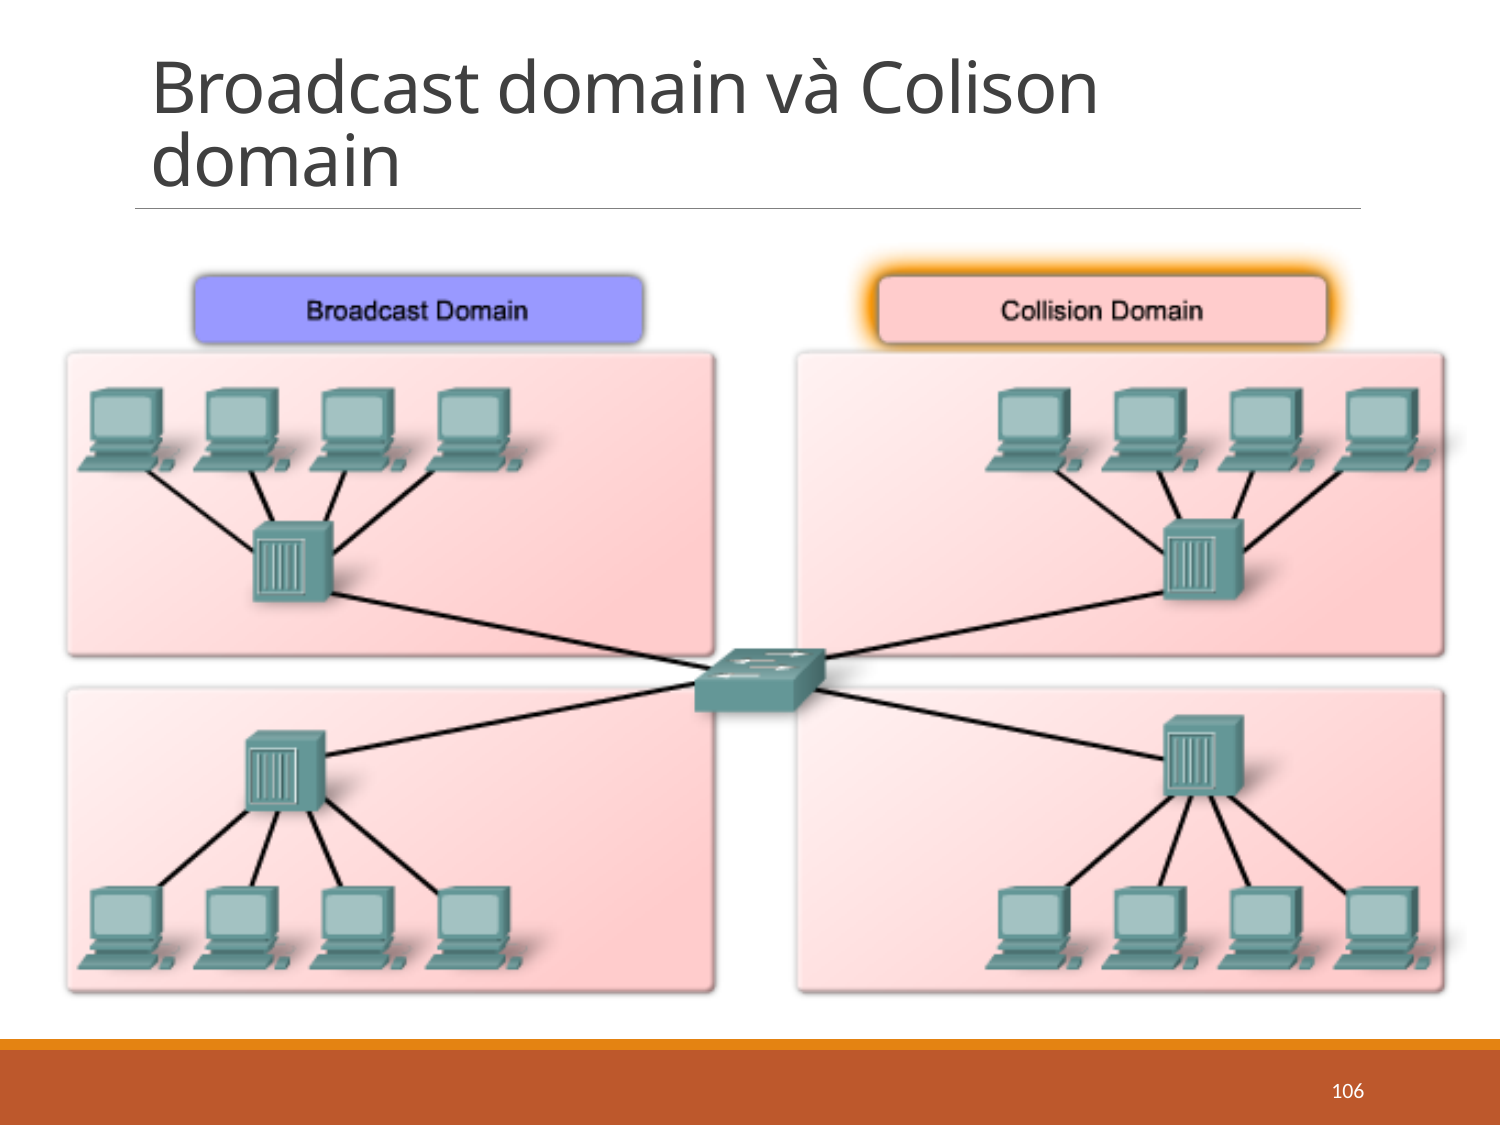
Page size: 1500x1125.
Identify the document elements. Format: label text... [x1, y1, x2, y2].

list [40, 241, 1468, 1032]
slide_number 106 [1218, 1059, 1380, 1120]
title Broadcast domain và Colison domain [135, 47, 1373, 209]
